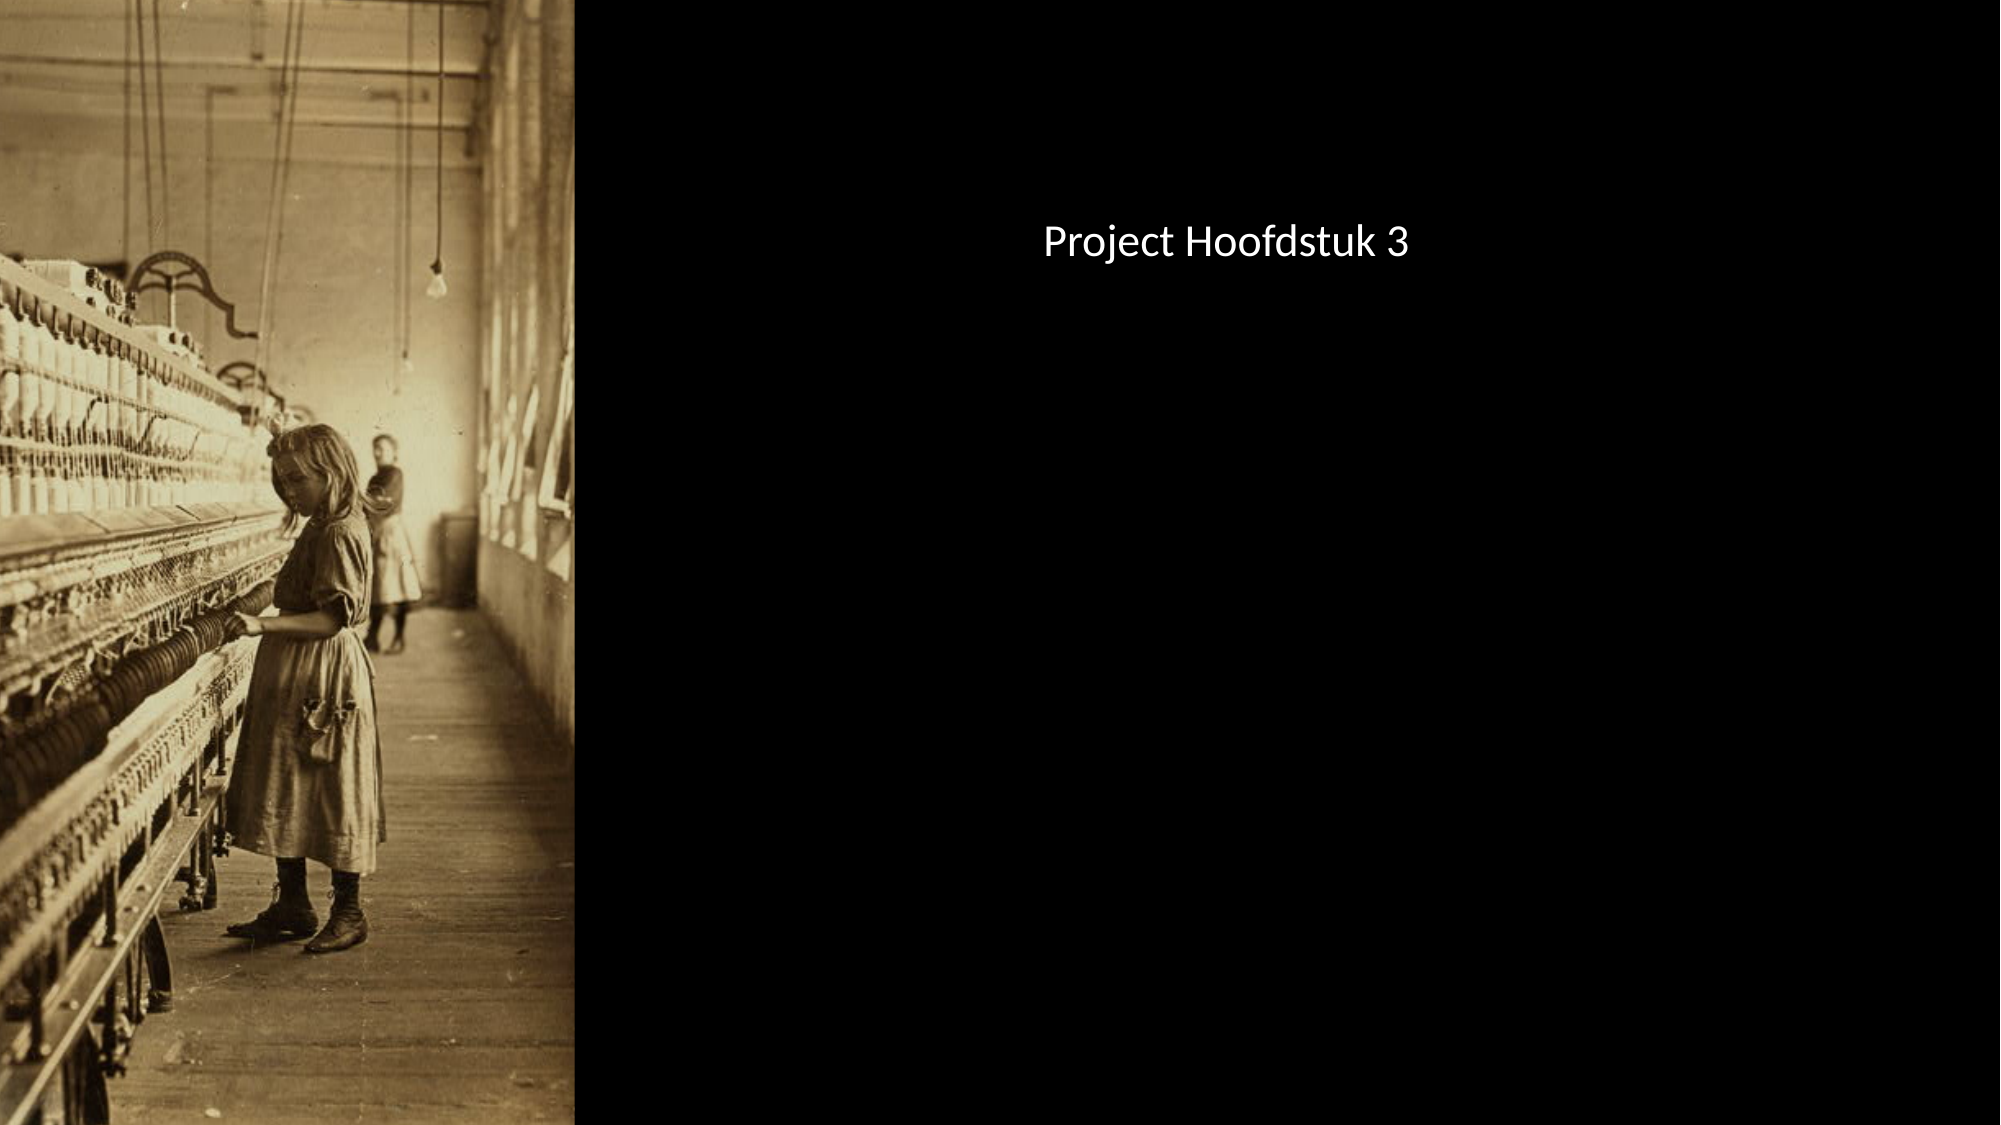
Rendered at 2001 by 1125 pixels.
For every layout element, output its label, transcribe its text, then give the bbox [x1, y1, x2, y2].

picture [0, 0, 575, 1125]
text_box Project Hoofdstuk 3 [700, 203, 1753, 273]
